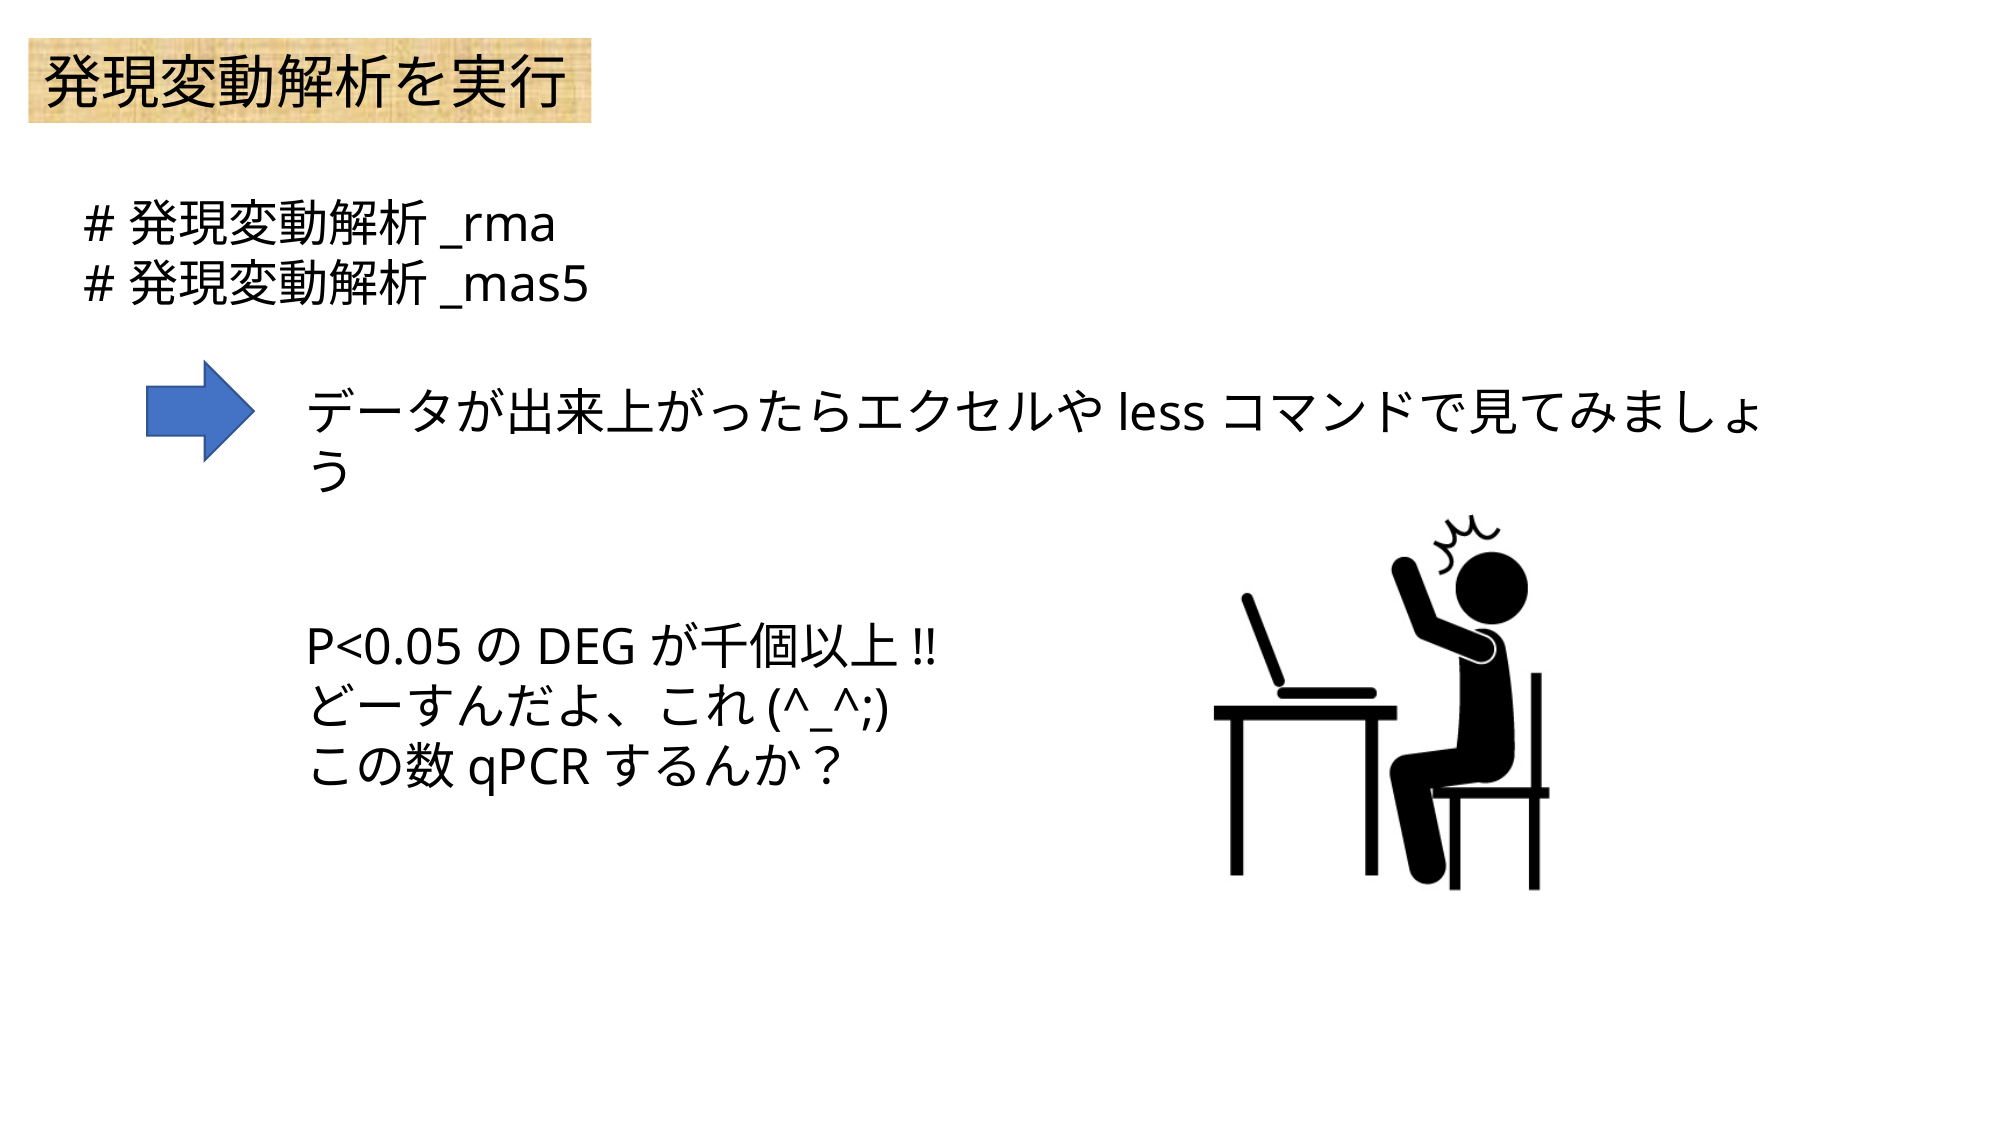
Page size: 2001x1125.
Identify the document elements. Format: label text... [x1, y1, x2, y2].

text_box 発現変動解析を実行 [28, 38, 592, 123]
text_box P<0.05のDEGが千個以上!! どーすんだよ、これ(^_^;) この数qPCRするんか？ [290, 606, 963, 802]
text_box #発現変動解析_rma #発現変動解析_mas5 [69, 184, 1457, 319]
text_box [146, 359, 256, 463]
picture [1178, 501, 1564, 929]
text_box データが出来上がったらエクセルやlessコマンドで見てみましょう [290, 373, 1830, 509]
